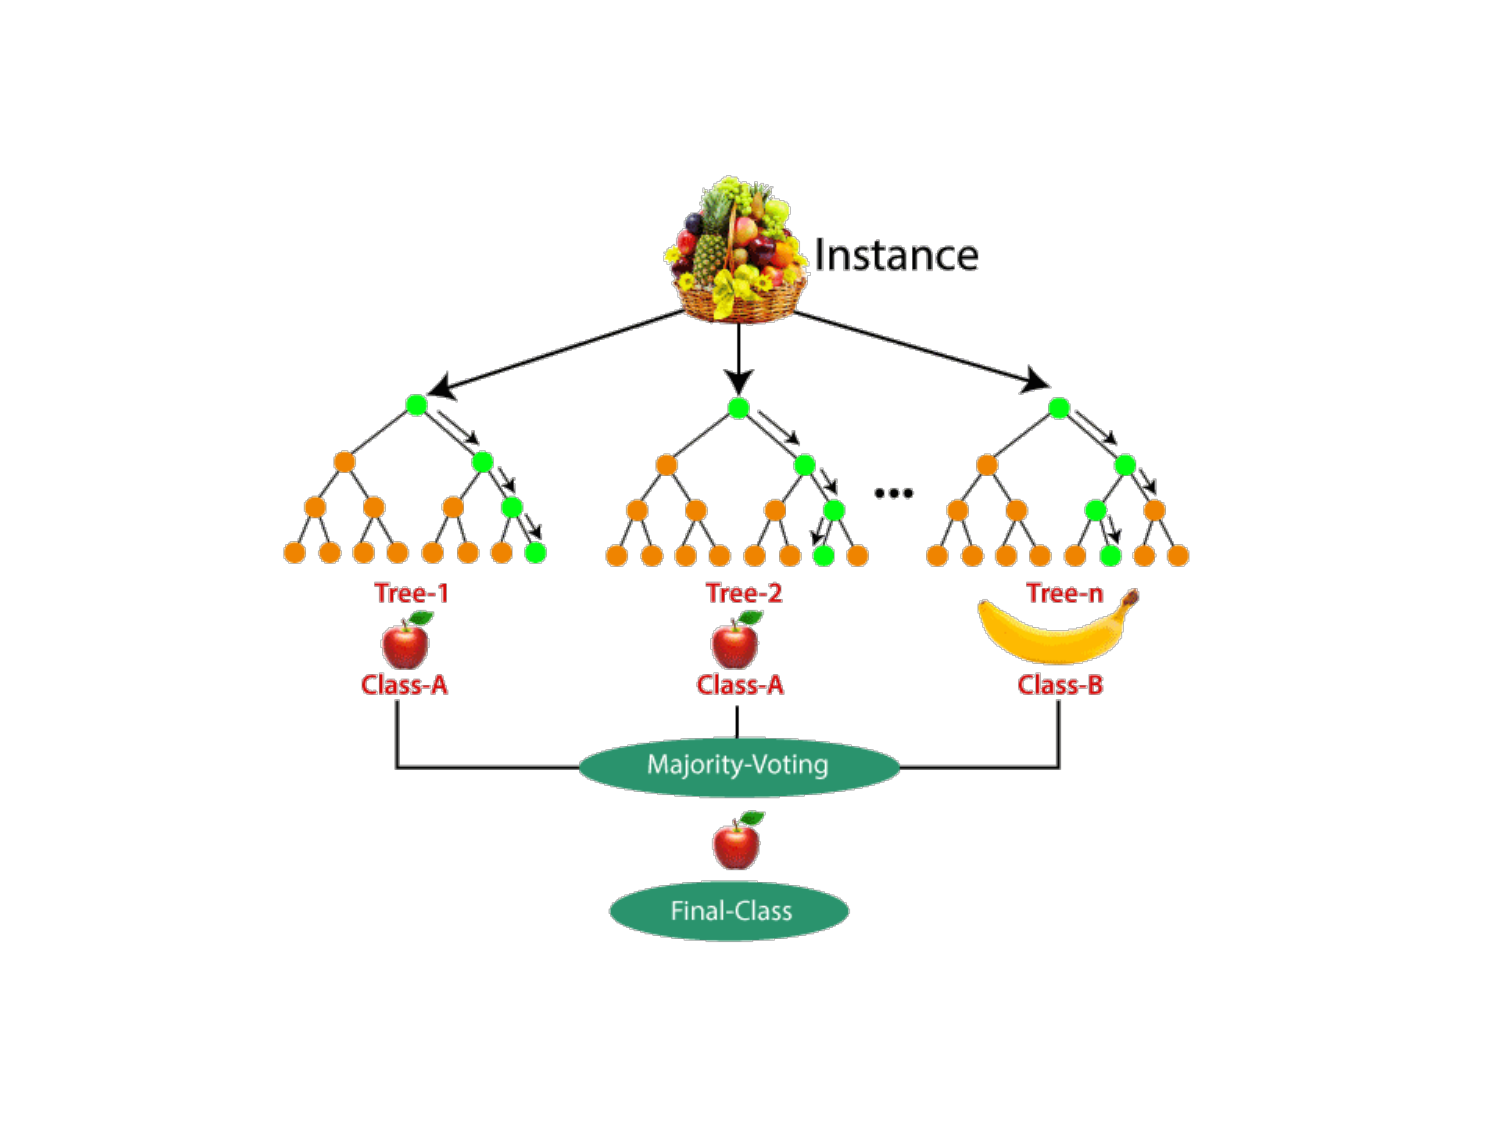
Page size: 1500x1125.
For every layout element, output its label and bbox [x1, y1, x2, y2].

picture [281, 171, 1219, 954]
